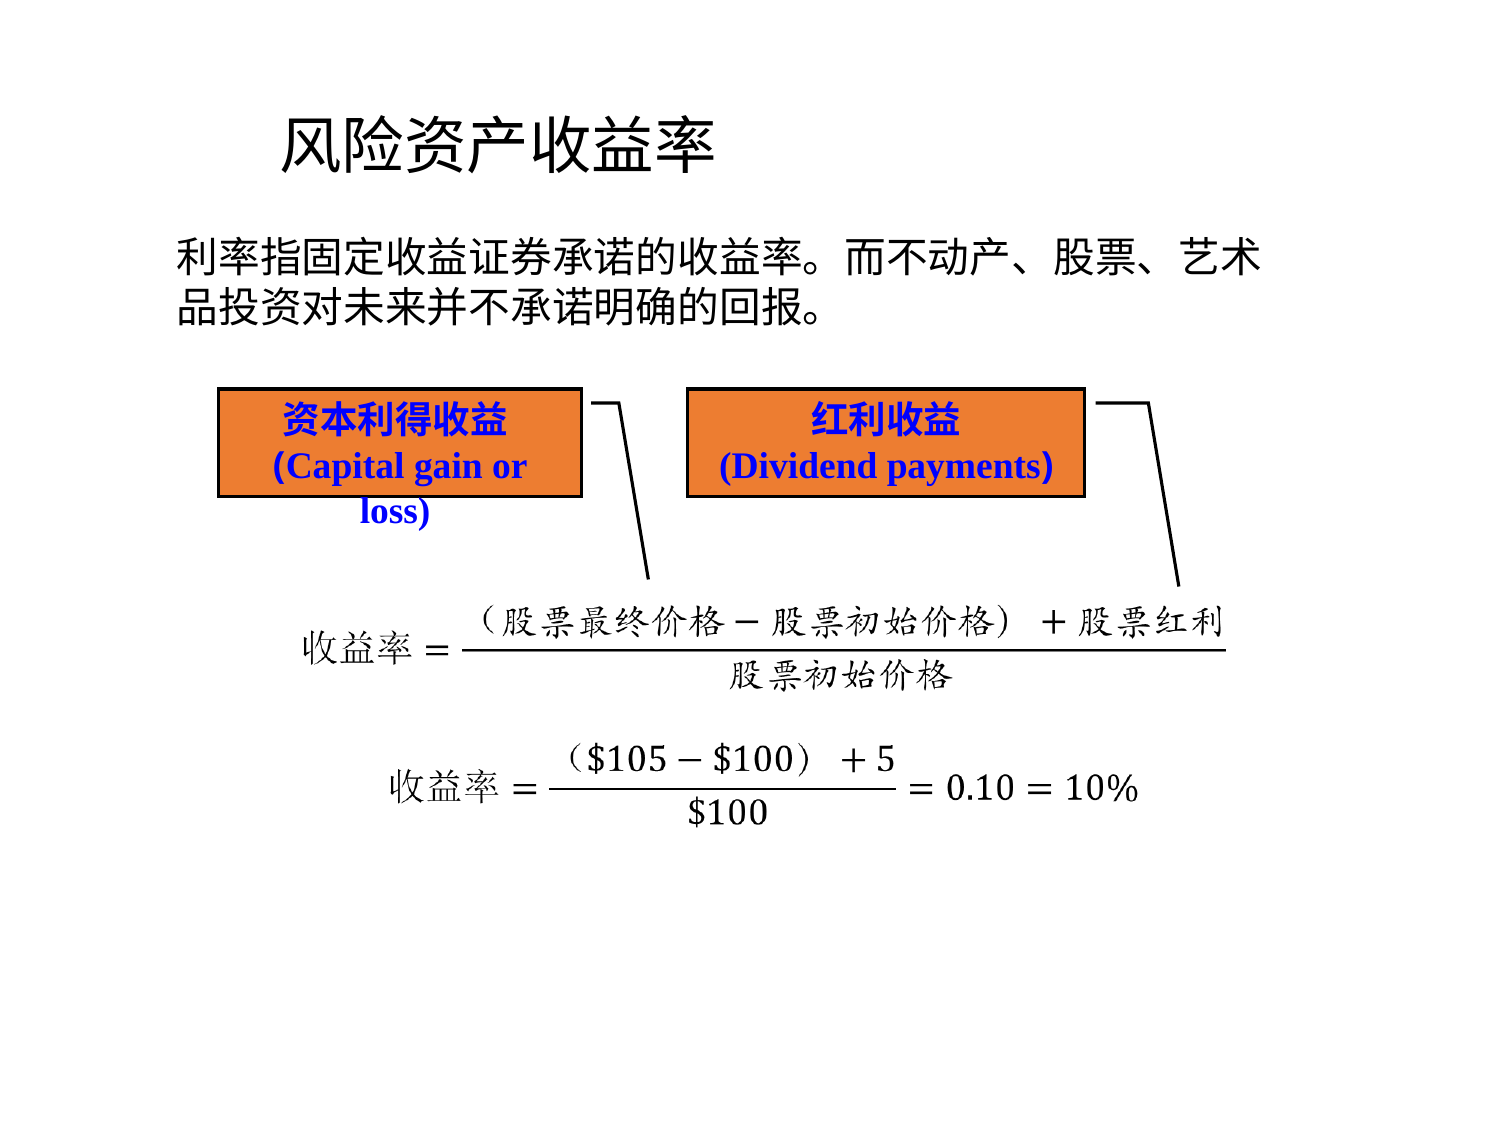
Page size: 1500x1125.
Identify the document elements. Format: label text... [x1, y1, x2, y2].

title 风险资产收益率 [267, 92, 1225, 206]
text_box 红利收益 (Dividend payments) [687, 388, 1085, 497]
text_box 资本利得收益(Capital gain or loss) [218, 388, 582, 497]
text_box 利率指固定收益证券承诺的收益率。而不动产、股票、艺术品投资对未来并不承诺明确的回报。 [161, 223, 1299, 339]
text_box [273, 557, 1253, 977]
